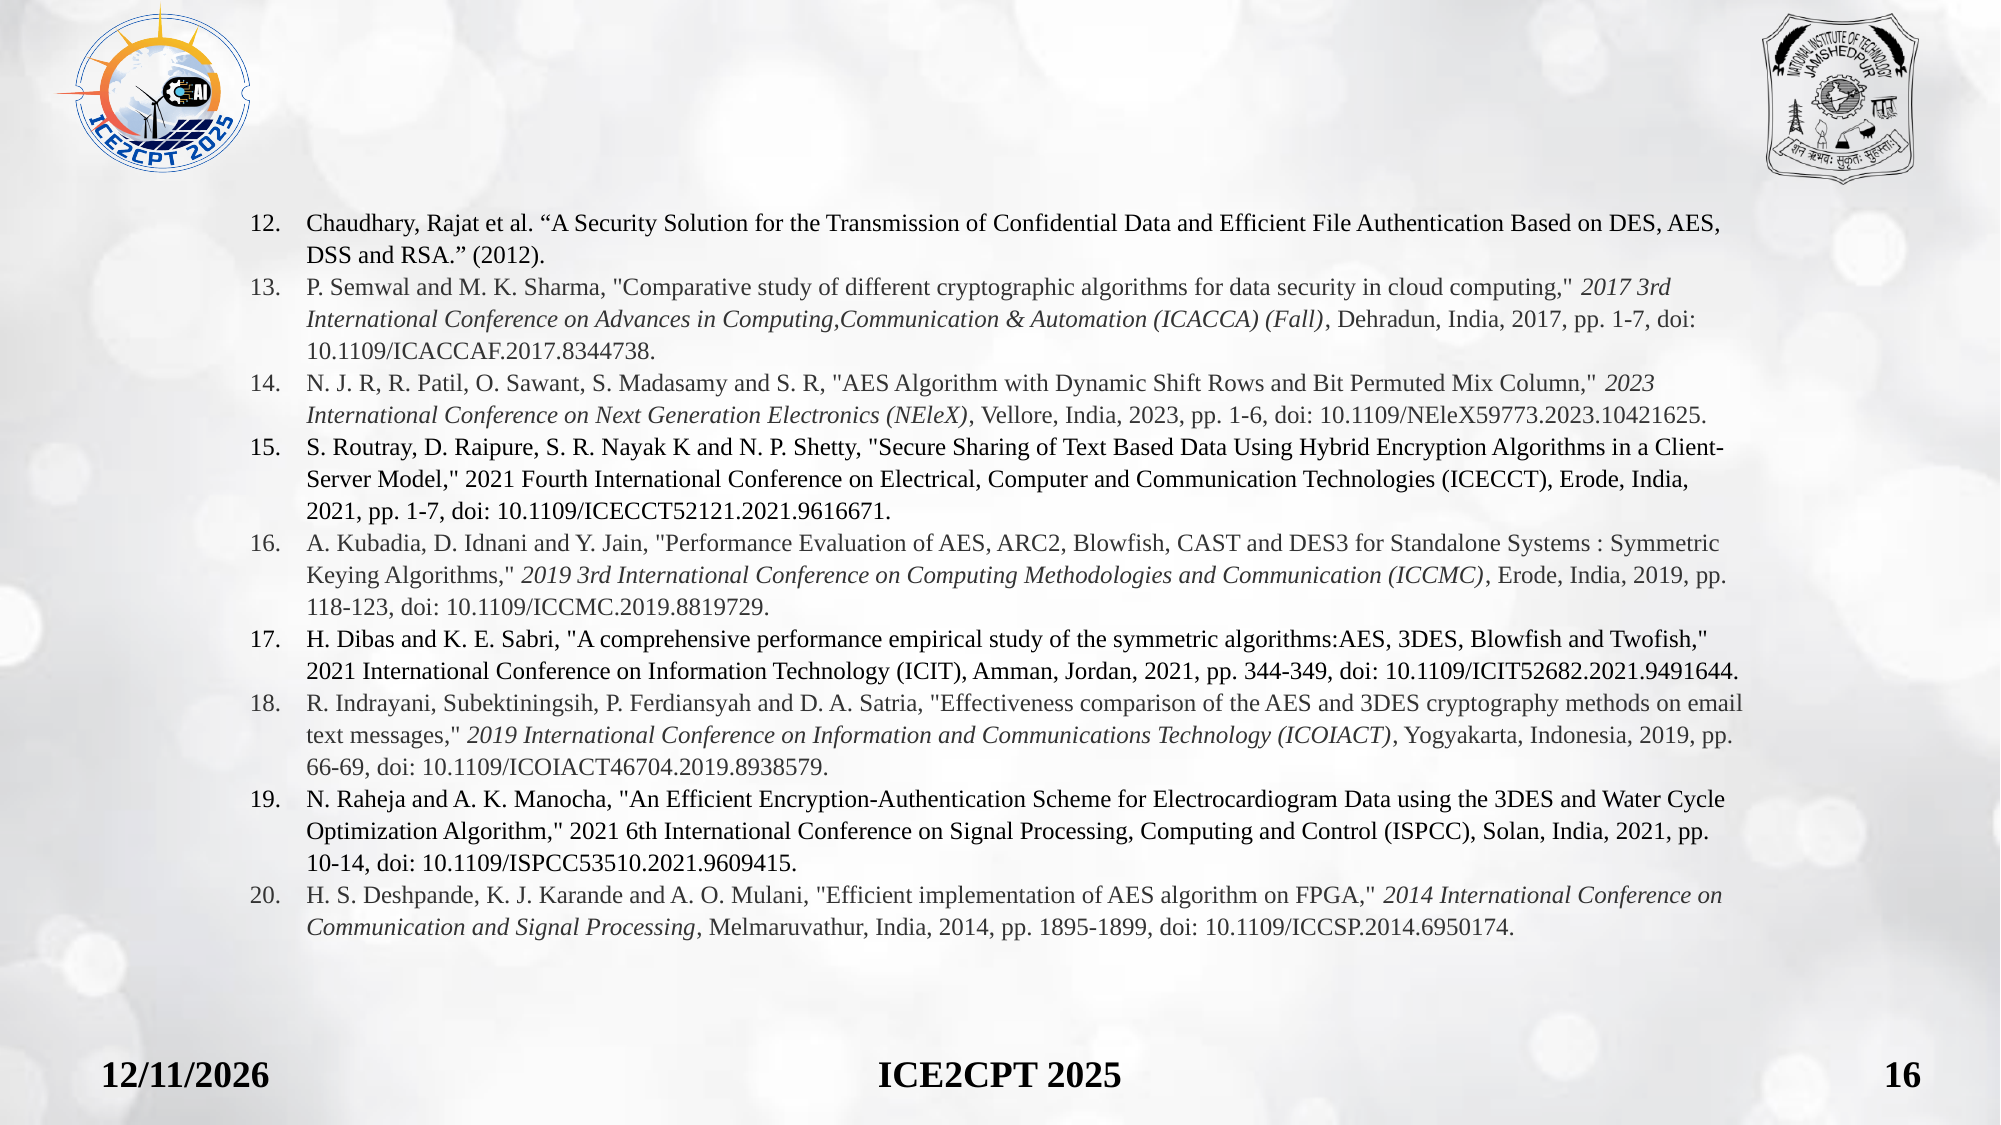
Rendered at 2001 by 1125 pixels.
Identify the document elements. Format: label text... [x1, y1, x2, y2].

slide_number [0, 0, 2000, 1125]
picture [41, 0, 260, 185]
slide_number 16 [1486, 1042, 1937, 1103]
text_box Chaudhary, Rajat et al. “A Security Solution for the Transmission of Confidential Data and Efficient File Authentication Based on DES, AES, DSS and RSA.” (2012). P. Semwal and M. K. Sharma, "Comparative study of different cryptographic algorithms for data security in cloud computing," 2017 3rd International Conference on Advances in Computing,Communication & Automation (ICACCA) (Fall), Dehradun, India, 2017, pp. 1-7, doi: 10.1109/ICACCAF.2017.8344738. N. J. R, R. Patil, O. Sawant, S. Madasamy and S. R, "AES Algorithm with Dynamic Shift Rows and Bit Permuted Mix Column," 2023 International Conference on Next Generation Electronics (NEleX), Vellore, India, 2023, pp. 1-6, doi: 10.1109/NEleX59773.2023.10421625. S. Routray, D. Raipure, S. R. Nayak K and N. P. Shetty, "Secure Sharing of Text Based Data Using Hybrid Encryption Algorithms in a Client-Server Model," 2021 Fourth International Conference on Electrical, Computer and Communication Technologies (ICECCT), Erode, India, 2021, pp. 1-7, doi: 10.1109/ICECCT52121.2021.9616671. A. Kubadia, D. Idnani and Y. Jain, "Performance Evaluation of AES, ARC2, Blowfish, CAST and DES3 for Standalone Systems : Symmetric Keying Algorithms," 2019 3rd International Conference on Computing Methodologies and Communication (ICCMC), Erode, India, 2019, pp. 118-123, doi: 10.1109/ICCMC.2019.8819729. H. Dibas and K. E. Sabri, "A comprehensive performance empirical study of the symmetric algorithms:AES, 3DES, Blowfish and Twofish," 2021 International Conference on Information Technology (ICIT), Amman, Jordan, 2021, pp. 344-349, doi: 10.1109/ICIT52682.2021.9491644. R. Indrayani, Subektiningsih, P. Ferdiansyah and D. A. Satria, "Effectiveness comparison of the AES and 3DES cryptography methods on email text messages," 2019 International Conference on Information and Communications Technology (ICOIACT), Yogyakarta, Indonesia, 2019, pp. 66-69, doi: 10.1109/ICOIACT46704.2019.8938579. N. Raheja and A. K. Manocha, "An Efficient Encryption-Authentication Scheme for Electrocardiogram Data using the 3DES and Water Cycle Optimization Algorithm," 2021 6th International Conference on Signal Processing, Computing and Control (ISPCC), Solan, India, 2021, pp. 10-14, doi: 10.1109/ISPCC53510.2021.9609415. H. S. Deshpande, K. J. Karande and A. O. Mulani, "Efficient implementation of AES algorithm on FPGA," 2014 International Conference on Communication and Signal Processing, Melmaruvathur, India, 2014, pp. 1895-1899, doi: 10.1109/ICCSP.2014.6950174. [235, 197, 1765, 949]
picture [1762, 13, 1919, 185]
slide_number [86, 1042, 537, 1103]
footer ICE2CPT 2025 [662, 1042, 1338, 1103]
